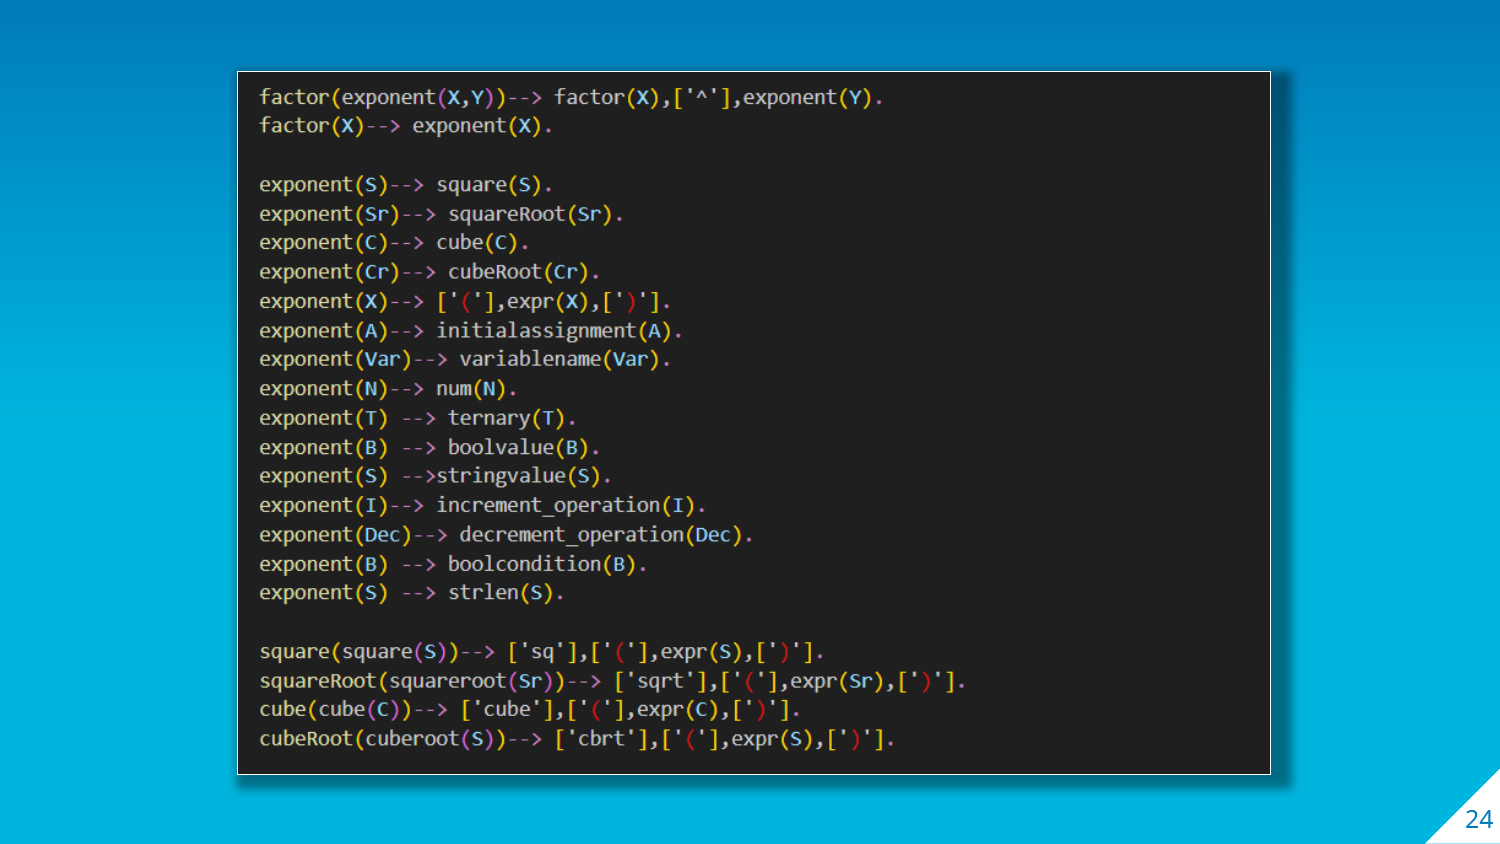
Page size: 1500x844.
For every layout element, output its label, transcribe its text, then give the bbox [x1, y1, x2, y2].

slide_number 24 [1418, 760, 1494, 838]
picture [237, 72, 1275, 779]
